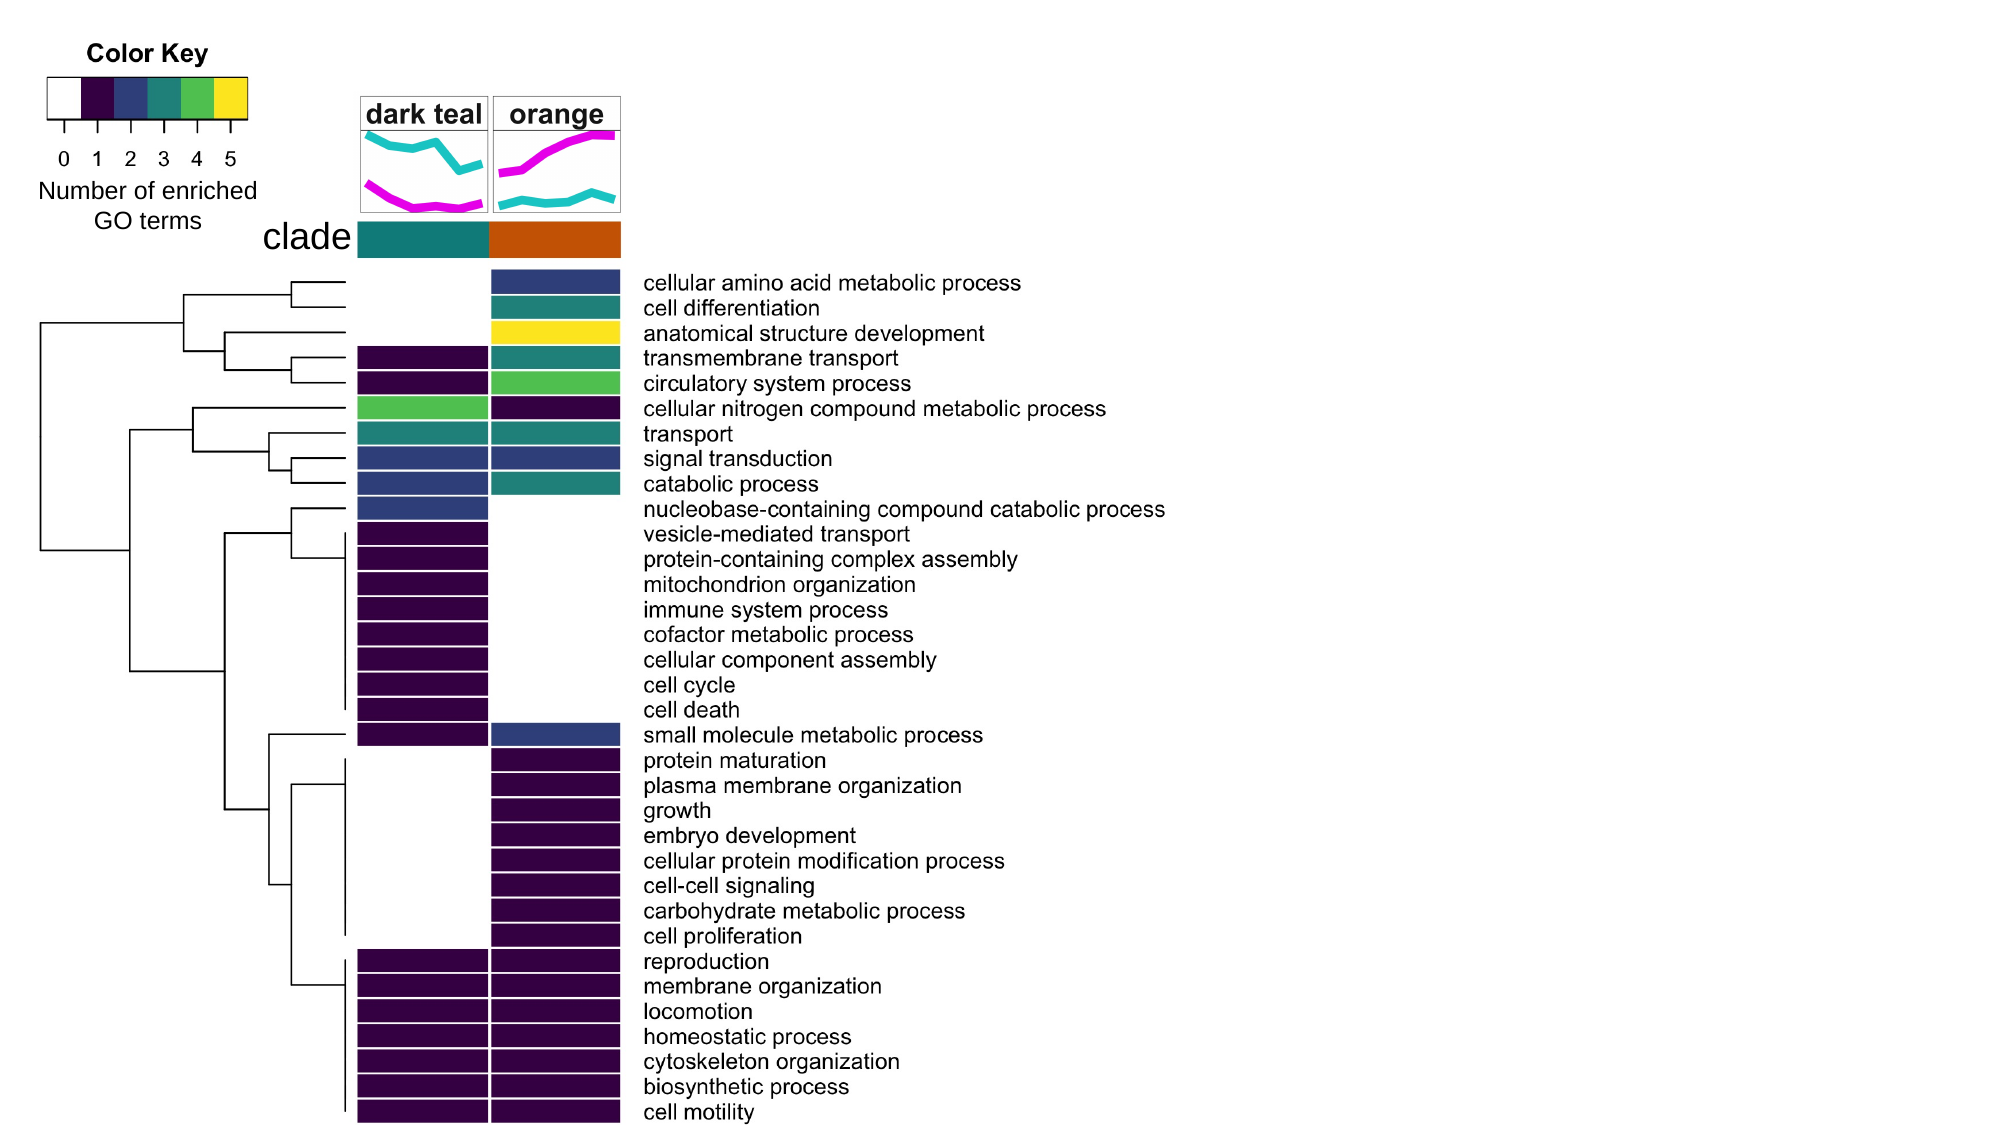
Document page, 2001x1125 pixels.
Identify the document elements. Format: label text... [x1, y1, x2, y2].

picture [28, 91, 1173, 1125]
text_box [13, 38, 283, 180]
text_box Number of enriched GO terms [20, 180, 276, 243]
text_box clade [247, 204, 353, 210]
